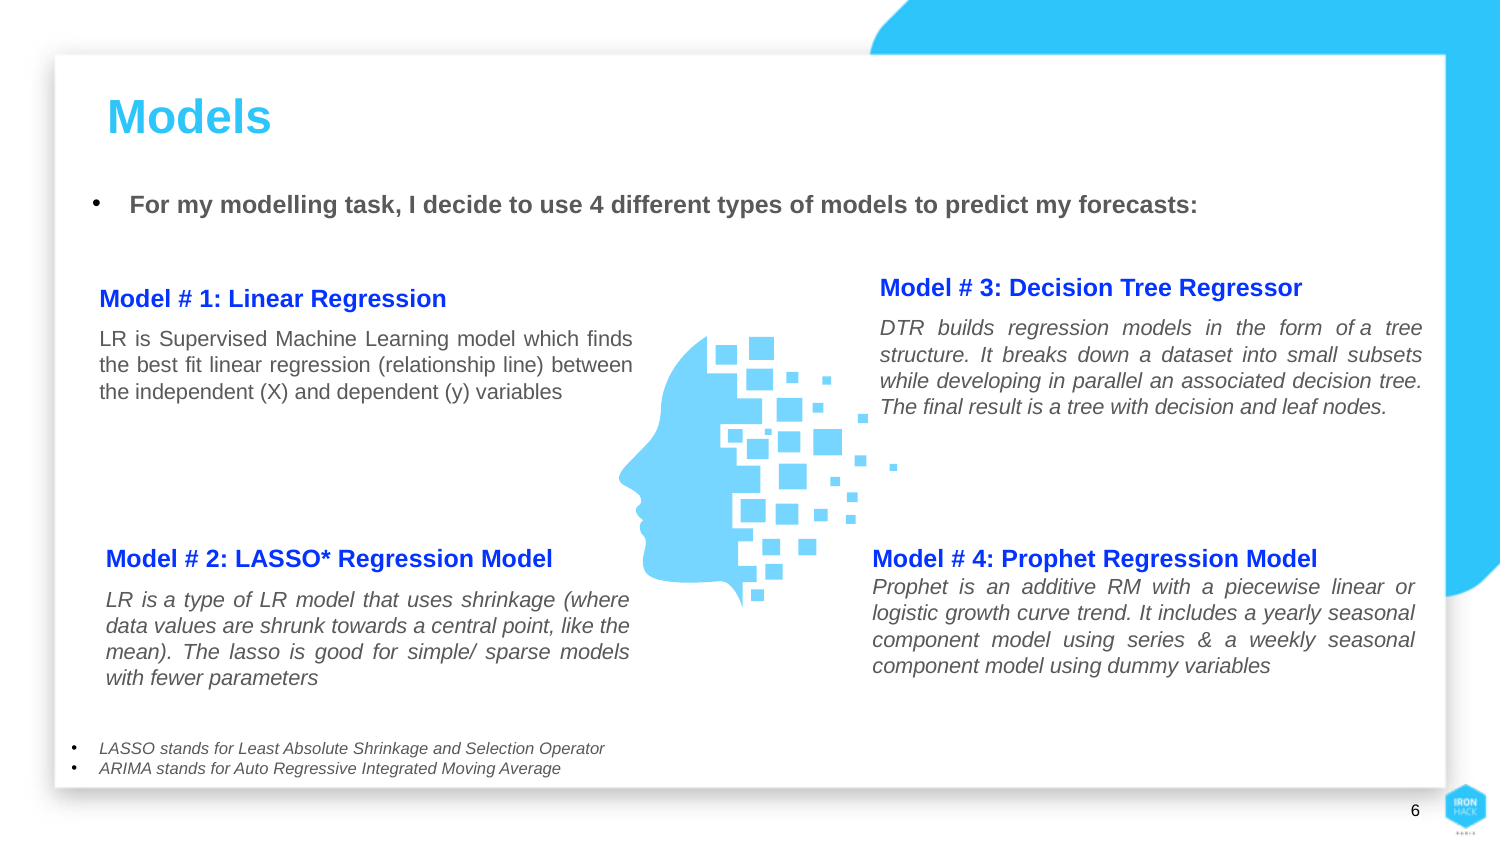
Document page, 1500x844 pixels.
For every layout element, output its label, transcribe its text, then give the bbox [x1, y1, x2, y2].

text_box Model # 2: LASSO* Regression Model LR is a type of LR model that uses shrinkage (where data values are shrunk towards a central point, like the mean). The lasso is good for simple/ sparse models with fewer parameters [91, 535, 646, 698]
text_box LASSO stands for Least Absolute Shrinkage and Selection Operator ARIMA stands for Auto Regressive Integrated Moving Average [56, 730, 661, 785]
picture [0, 0, 1500, 844]
text_box Models [92, 70, 893, 152]
text_box Model # 4: Prophet Regression Model Prophet is an additive RM with a piecewise linear or logistic growth curve trend. It includes a yearly seasonal component model using series & a weekly seasonal component model using dummy variables [857, 535, 1431, 686]
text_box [618, 335, 898, 608]
text_box For my modelling task, I decide to use 4 different types of models to predict my forecasts: [92, 188, 1300, 230]
text_box Model # 3: Decision Tree Regressor DTR builds regression models in the form of a tree structure. It breaks down a dataset into small subsets while developing in parallel an associated decision tree. The final result is a tree with decision and leaf nodes. [865, 264, 1439, 427]
text_box Model # 1: Linear Regression LR is Supervised Machine Learning model which finds the best fit linear regression (relationship line) between the independent (X) and dependent (y) variables [84, 275, 649, 411]
slide_number 6 [1367, 787, 1427, 833]
